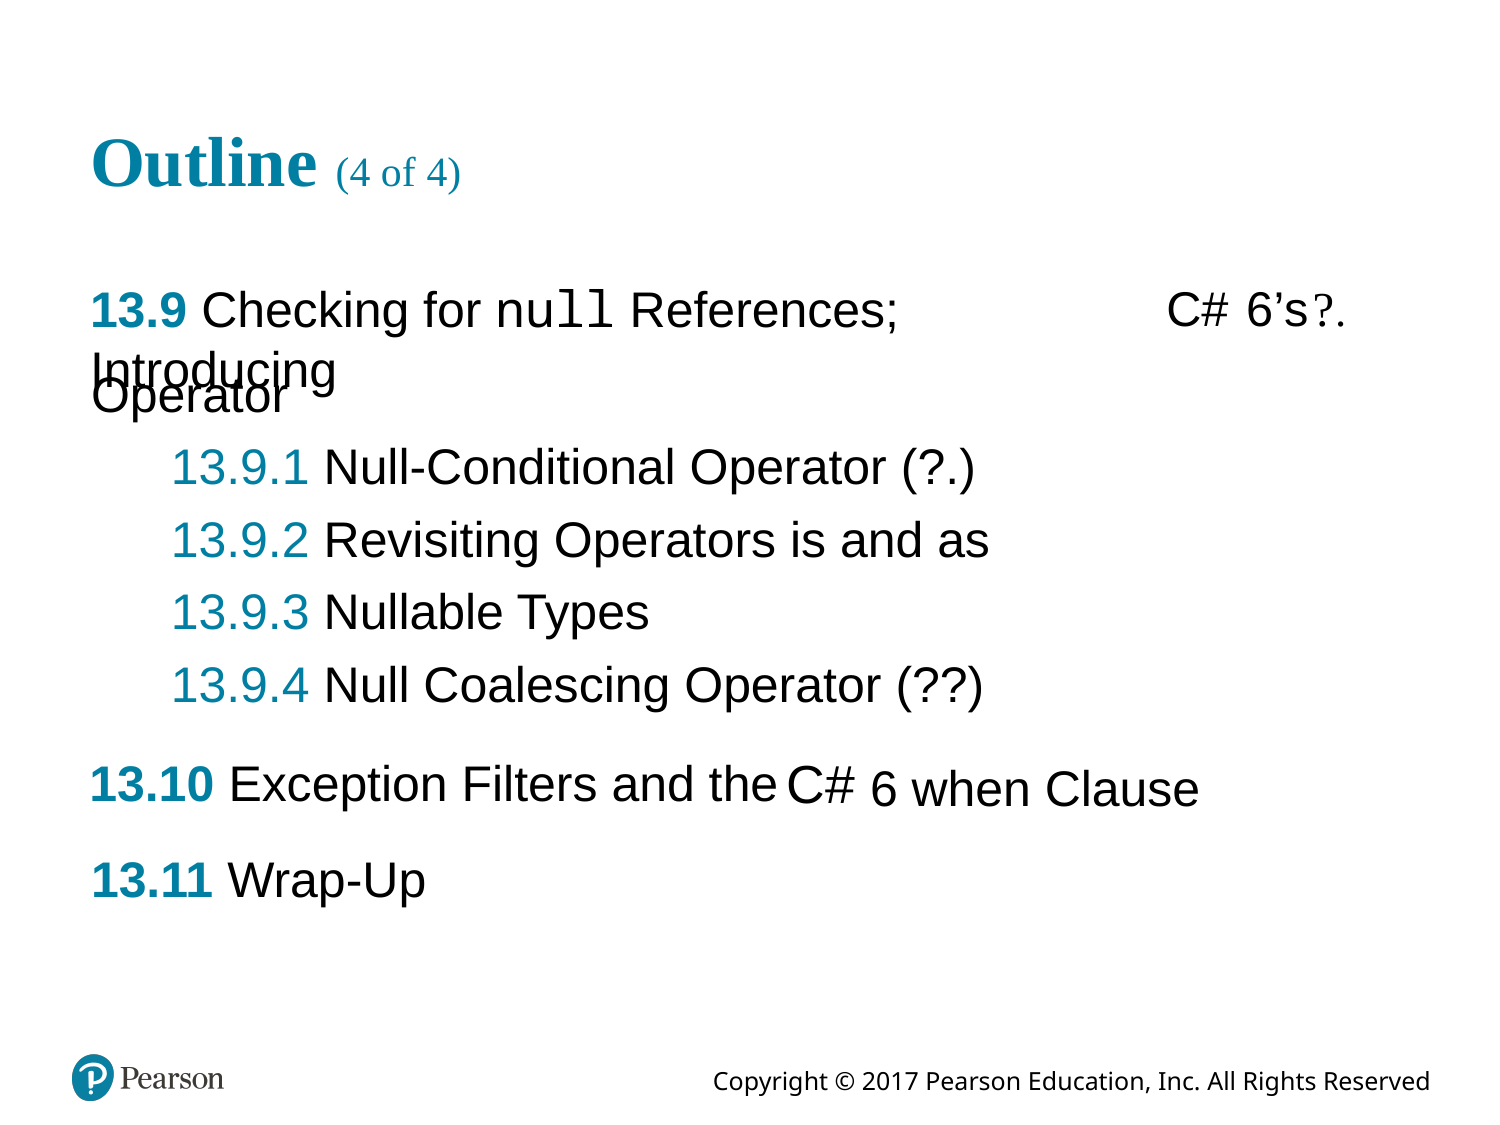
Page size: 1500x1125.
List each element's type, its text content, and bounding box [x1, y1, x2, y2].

list 6 when Clause 13.11 Wrap-Up [76, 740, 1247, 954]
picture [72, 1054, 88, 1070]
picture [80, 1063, 106, 1088]
title Outline (4 of 4) [75, 35, 1425, 216]
list Operator 13.9.1 Null-Conditional Operator (?.) 13.9.2 Revisiting Operators is and as 13.9.3 Nullable Types 13.9.4 Null Coalescing Operator (??) [76, 347, 1427, 714]
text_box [1160, 281, 1352, 347]
picture [98, 1054, 224, 1101]
list 13.9 Checking for null References; Introducing [75, 262, 1175, 348]
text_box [780, 754, 866, 818]
list 13.10 Exception Filters and the [74, 736, 796, 831]
picture [72, 1087, 83, 1101]
